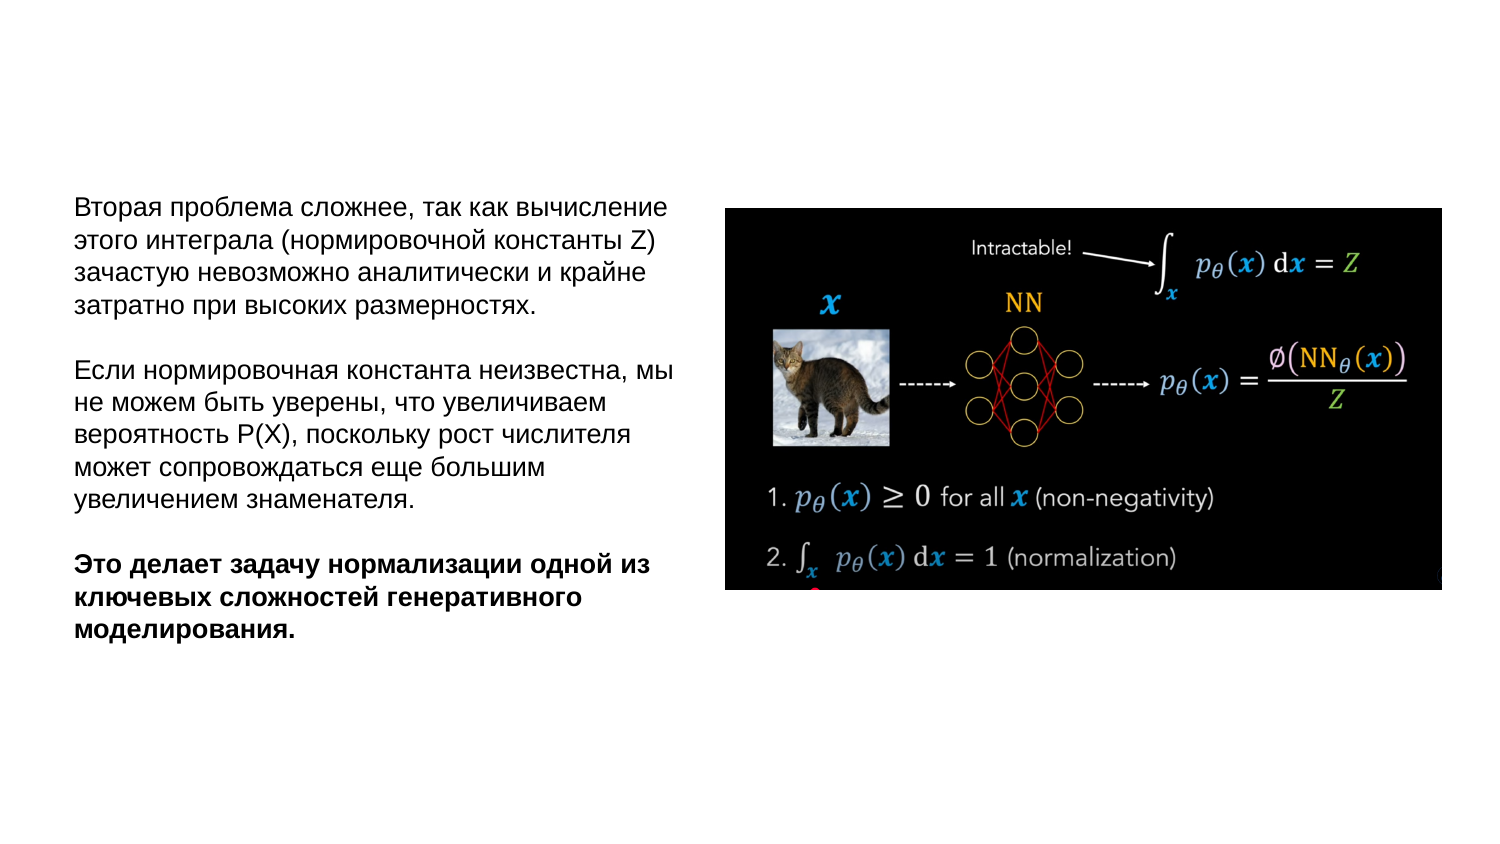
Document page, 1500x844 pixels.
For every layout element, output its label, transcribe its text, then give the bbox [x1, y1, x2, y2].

picture [724, 208, 1442, 590]
text_box Вторая проблема сложнее, так как вычисление этого интеграла (нормировочной константы Z) зачастую невозможно аналитически и крайне затратно при высоких размерностях. Если нормировочная константа неизвестна, мы не можем быть уверены, что увеличиваем вероятность P(X), поскольку рост числителя может сопровождаться еще большим увеличением знаменателя. Это делает задачу нормализации одной из ключевых сложностей генеративного моделирования. [58, 174, 699, 786]
